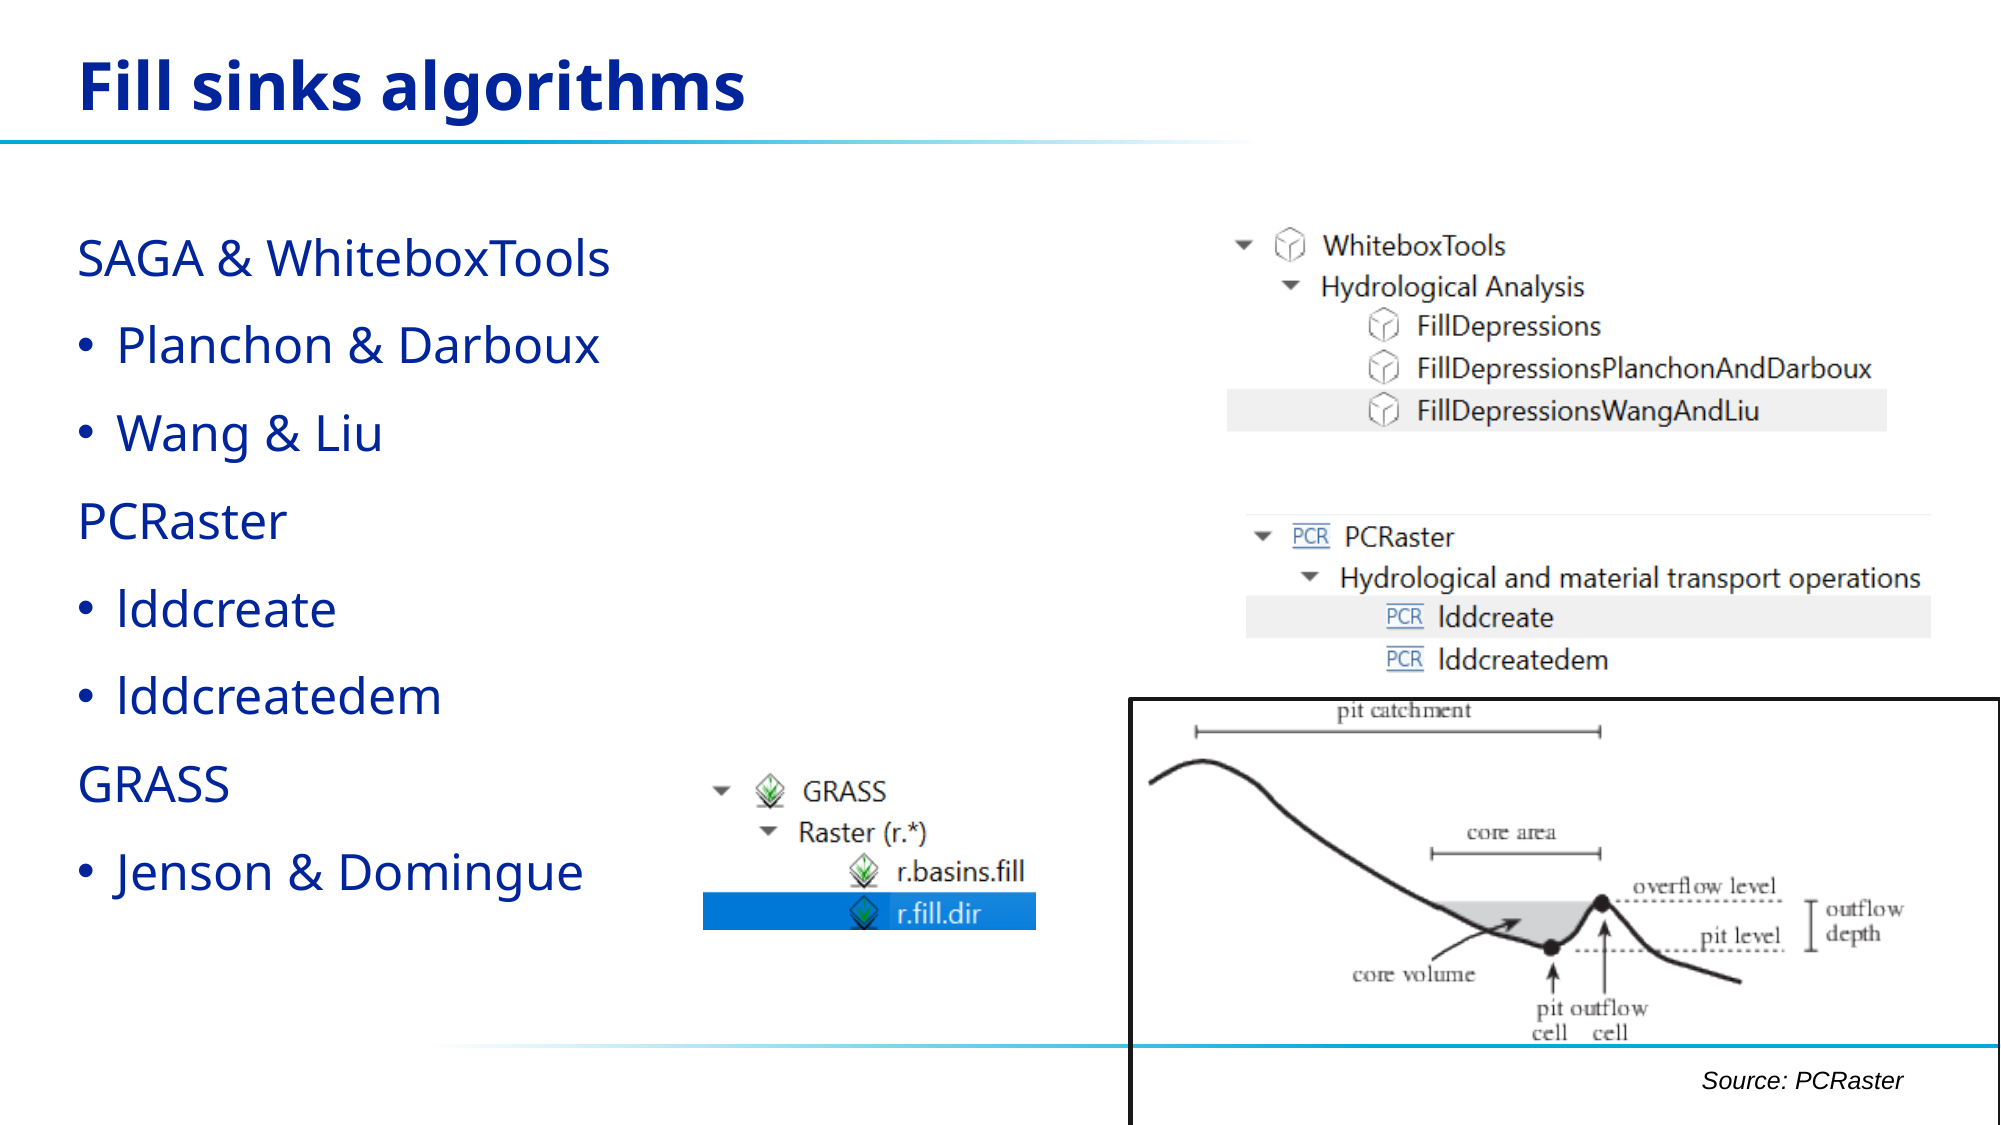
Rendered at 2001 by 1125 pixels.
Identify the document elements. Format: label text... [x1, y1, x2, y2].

picture [1146, 698, 1912, 1058]
picture [1227, 226, 1888, 439]
text_box [1128, 697, 2000, 1125]
list SAGA & WhiteboxTools Planchon & Darboux Wang & Liu PCRaster lddcreate lddcreatedem GRASS Jenson & Domingue [62, 218, 1863, 961]
picture [1246, 514, 1932, 674]
title Fill sinks algorithms [62, 23, 1637, 132]
picture [702, 771, 1037, 931]
